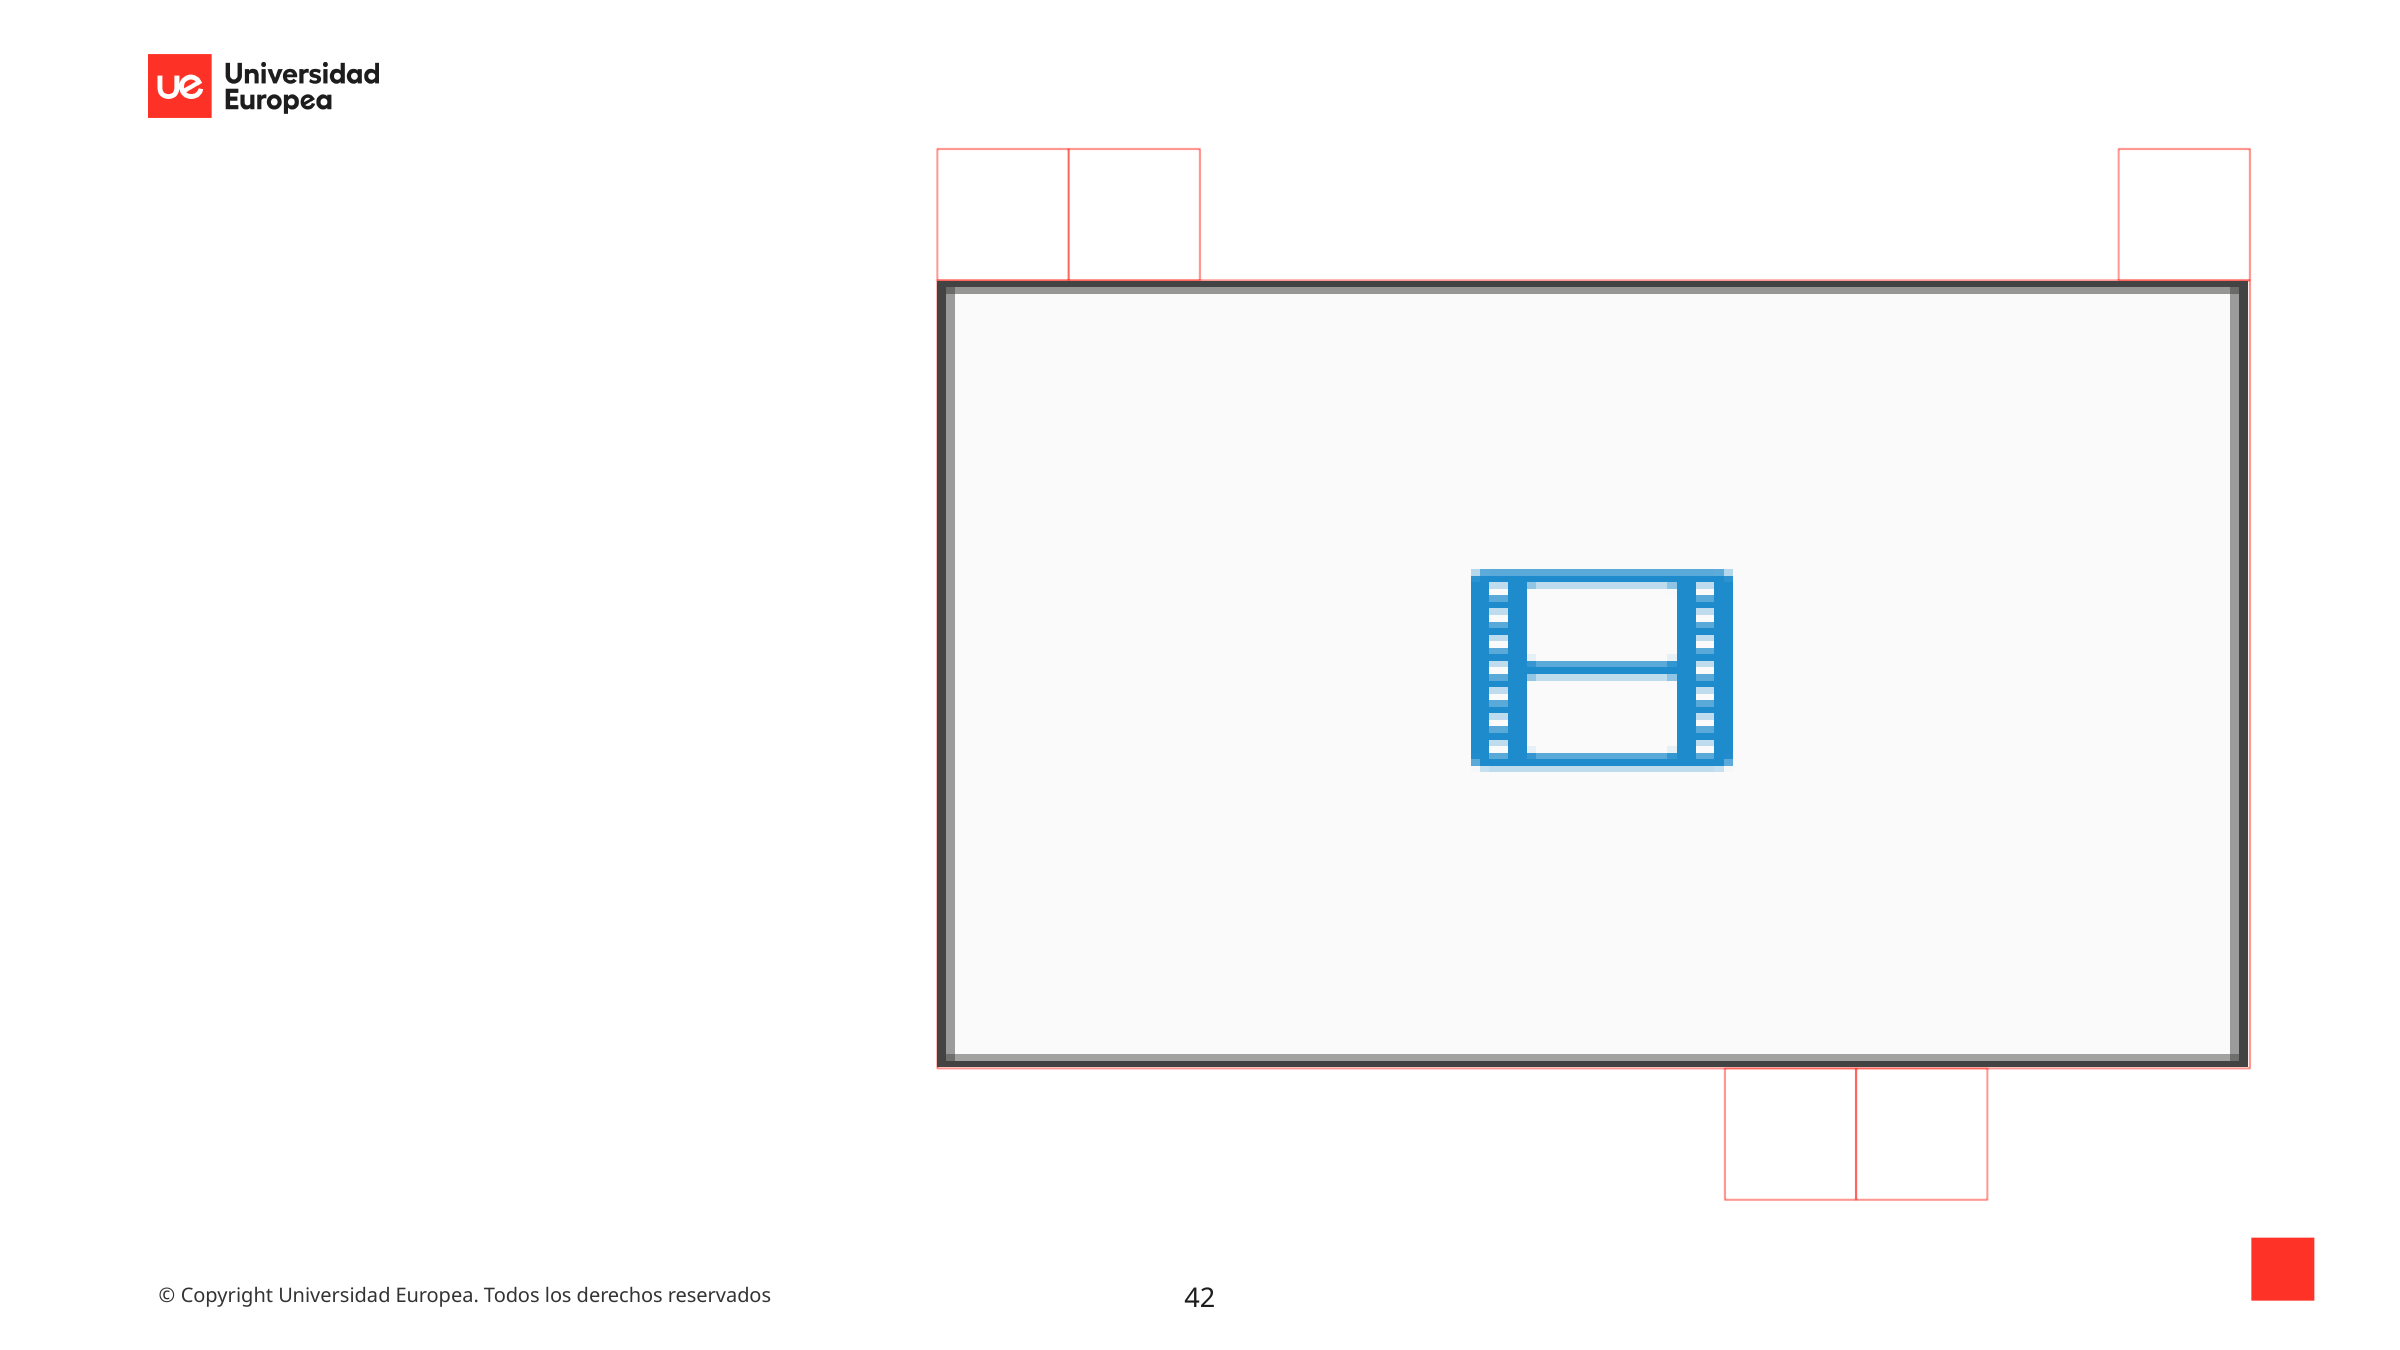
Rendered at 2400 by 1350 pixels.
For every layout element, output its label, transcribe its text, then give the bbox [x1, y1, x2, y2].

picture [0, 0, 2400, 1350]
slide_number 42 [1167, 1273, 1233, 1339]
